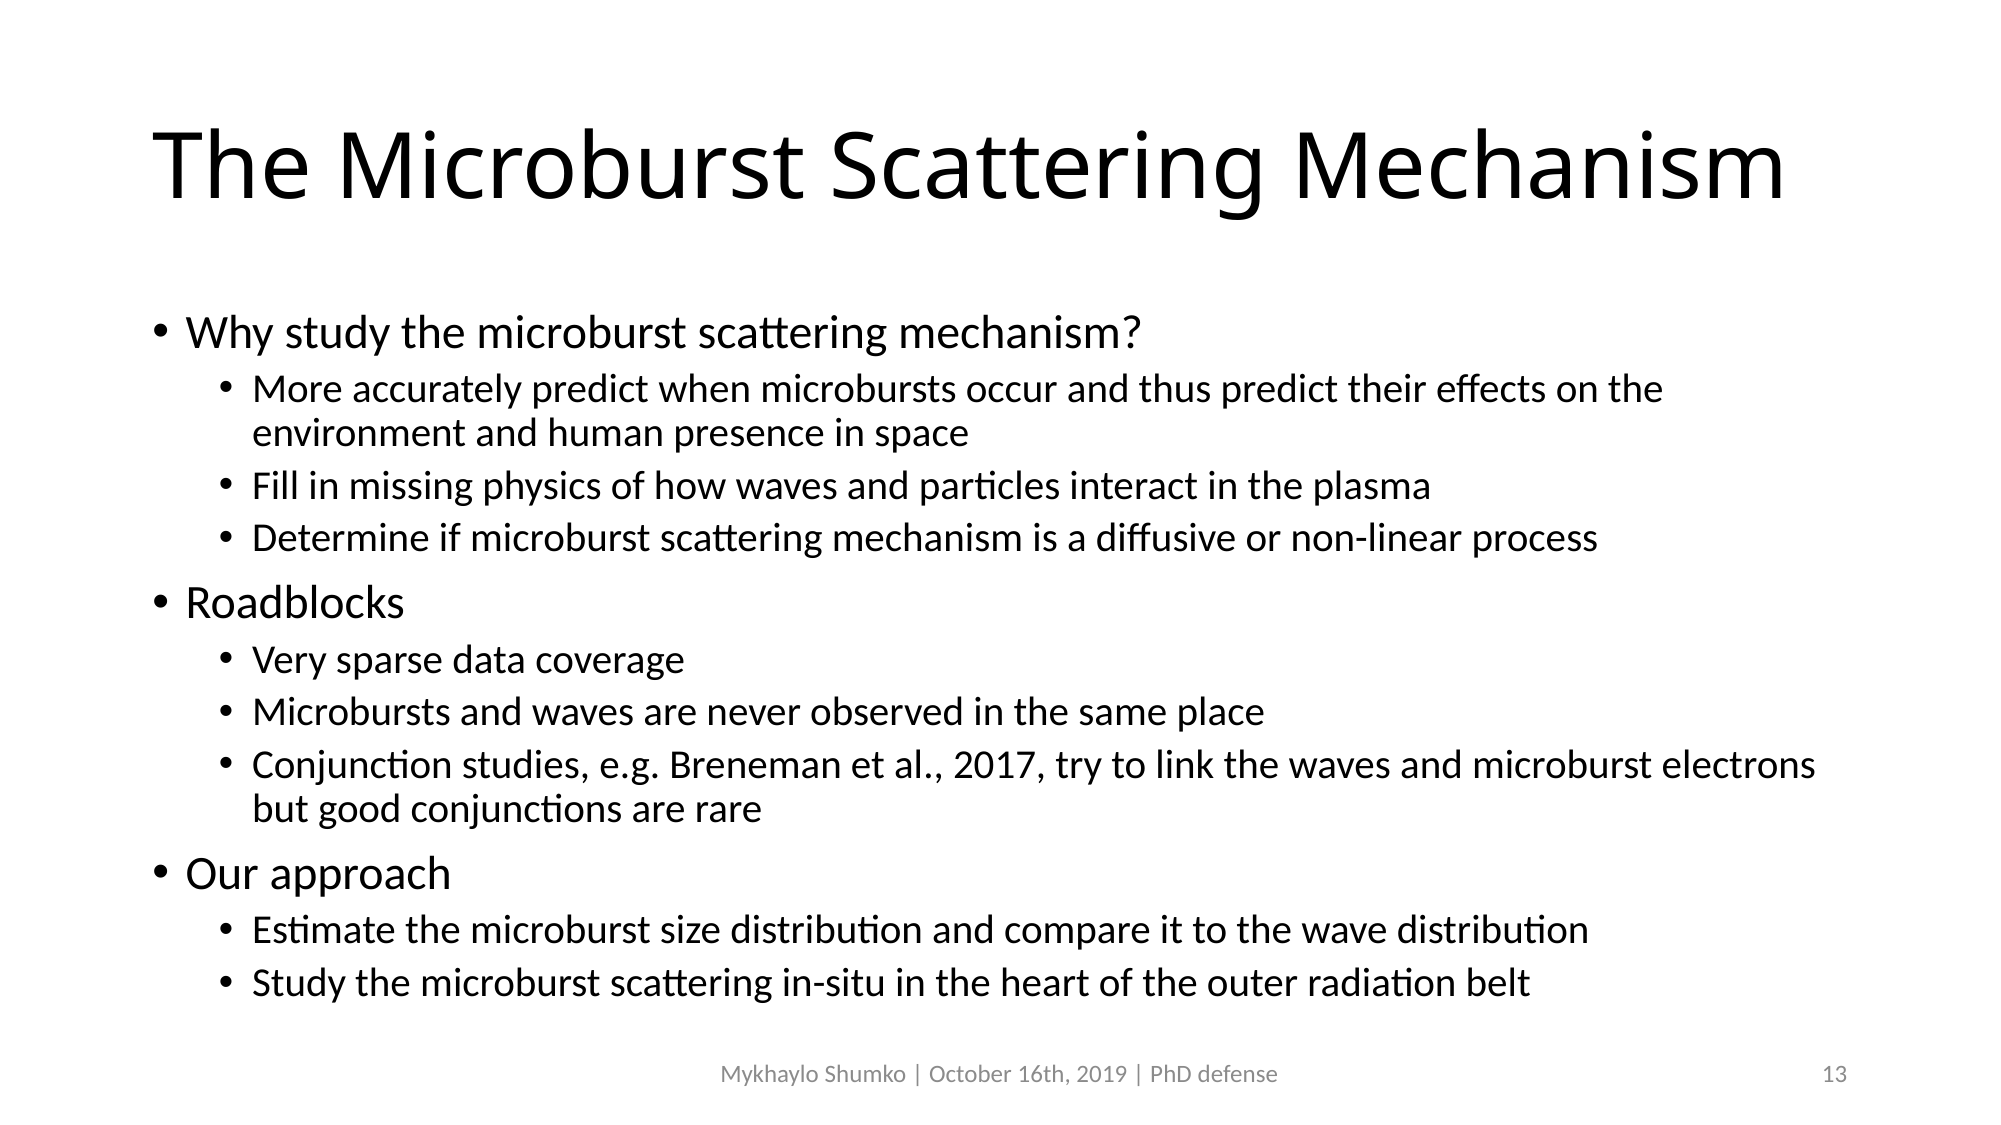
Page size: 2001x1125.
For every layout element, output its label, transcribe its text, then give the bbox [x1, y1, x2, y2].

slide_number 13 [1412, 1042, 1863, 1103]
title The Microburst Scattering Mechanism [137, 59, 1863, 278]
footer Mykhaylo Shumko | October 16th, 2019 | PhD defense [662, 1042, 1338, 1103]
list Why study the microburst scattering mechanism? More accurately predict when microbursts occur and thus predict their effects on the environment and human presence in space Fill in missing physics of how waves and particles interact in the plasma Determine if microburst scattering mechanism is a diffusive or non-linear process Roadblocks Very sparse data coverage Microbursts and waves are never observed in the same place Conjunction studies, e.g. Breneman et al., 2017, try to link the waves and microburst electrons but good conjunctions are rare Our approach Estimate the microburst size distribution and compare it to the wave distribution Study the microburst scattering in-situ in the heart of the outer radiation belt [137, 299, 1863, 1014]
